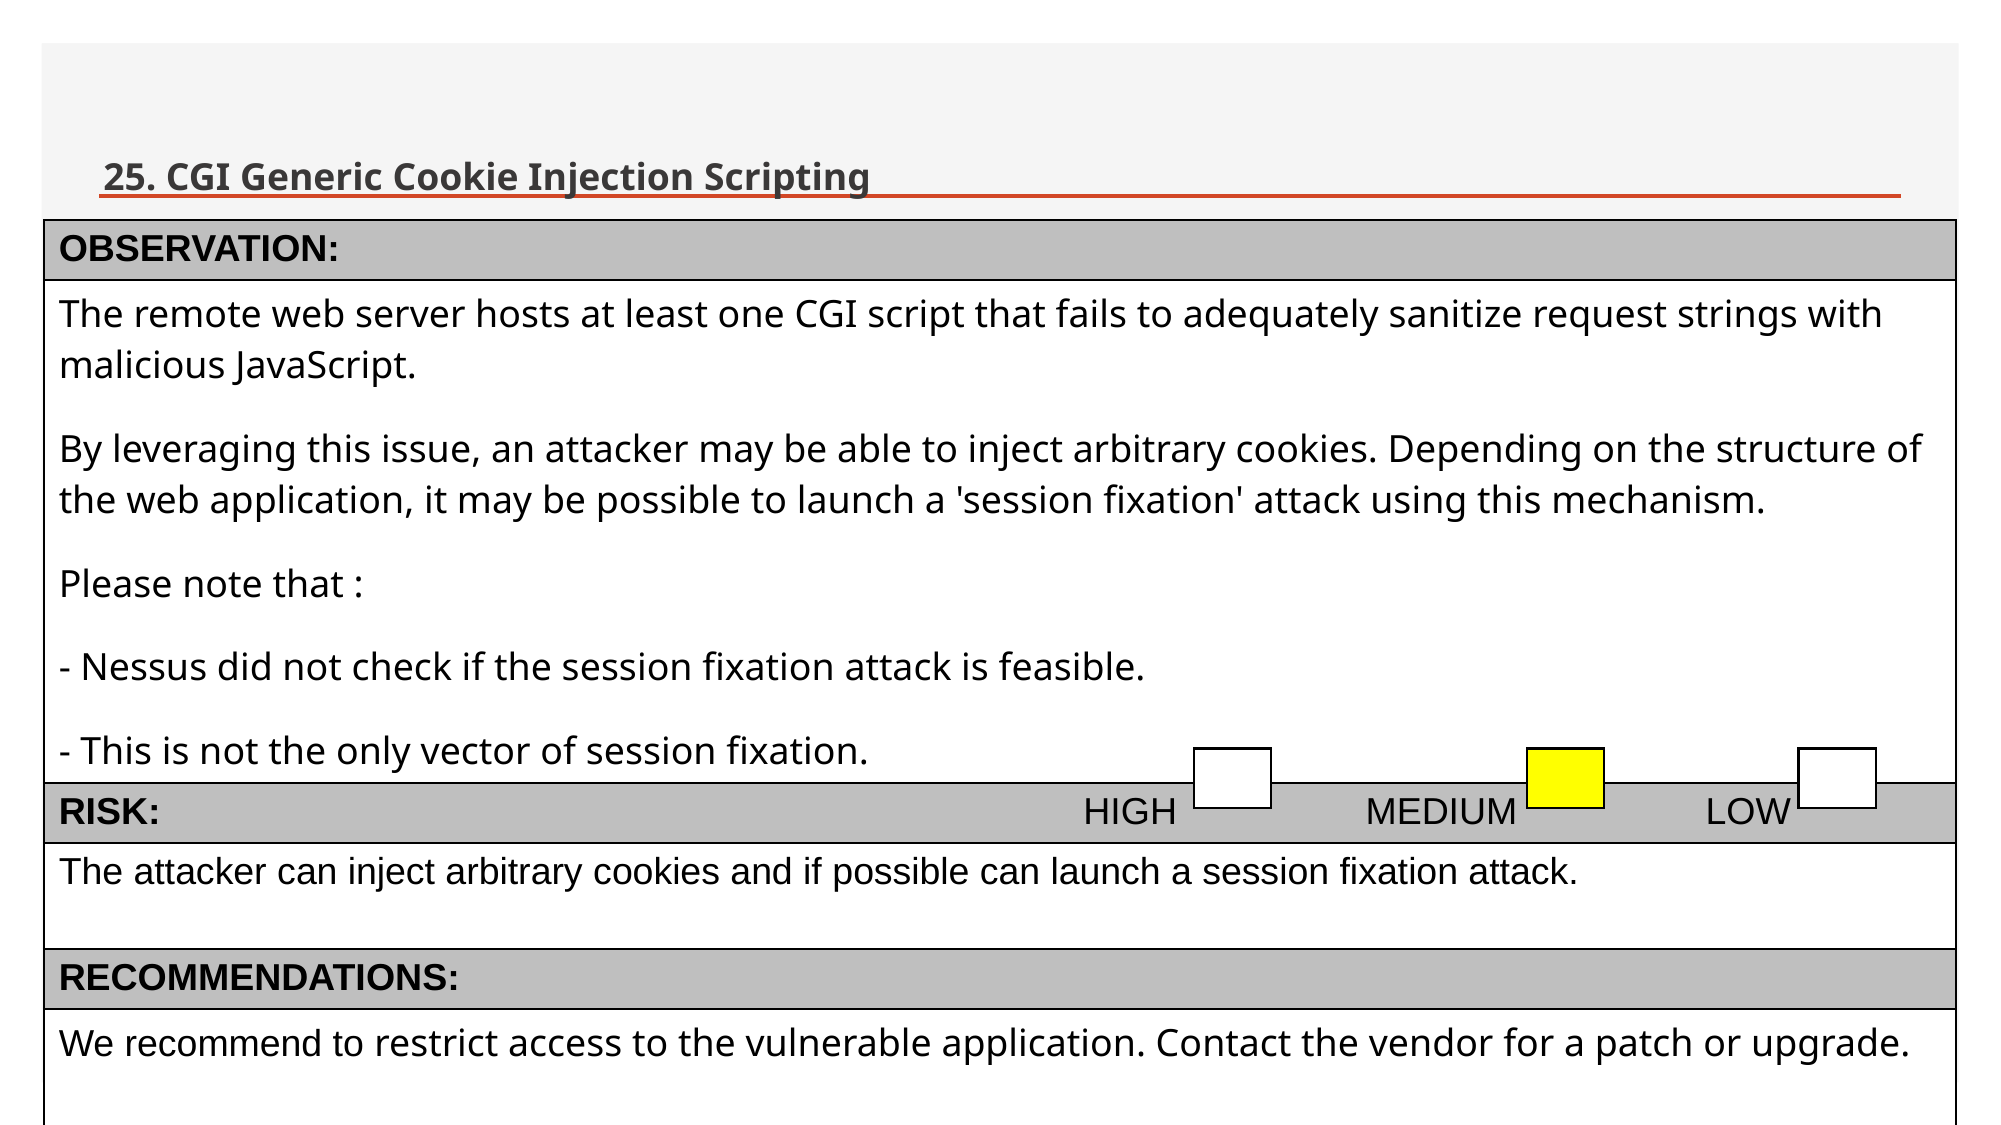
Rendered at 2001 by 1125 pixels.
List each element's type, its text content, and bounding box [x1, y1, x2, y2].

table_cell The remote web server hosts at least one CGI script that fails to adequately sanitize request strings with malicious JavaScript. By leveraging this issue, an attacker may be able to inject arbitrary cookies. Depending on the structure of the web application, it may be possible to launch a 'session fixation' attack using this mechanism. Please note that : - Nessus did not check if the session fixation attack is feasible. - This is not the only vector of session fixation. [45, 281, 1955, 782]
text_box [1798, 748, 1876, 809]
text_box [1527, 748, 1605, 809]
table_cell We recommend to restrict access to the vulnerable application. Contact the vendor for a patch or upgrade. [45, 1010, 1955, 1125]
text_box [1194, 748, 1272, 809]
table_cell RISK: HIGH MEDIUM LOW [45, 784, 1955, 842]
table_cell RECOMMENDATIONS: [45, 950, 1955, 1008]
table_header OBSERVATION: [45, 221, 1955, 279]
title 25. CGI Generic Cookie Injection Scripting [88, 144, 1217, 219]
table_cell The attacker can inject arbitrary cookies and if possible can launch a session fixation attack. [45, 844, 1955, 948]
